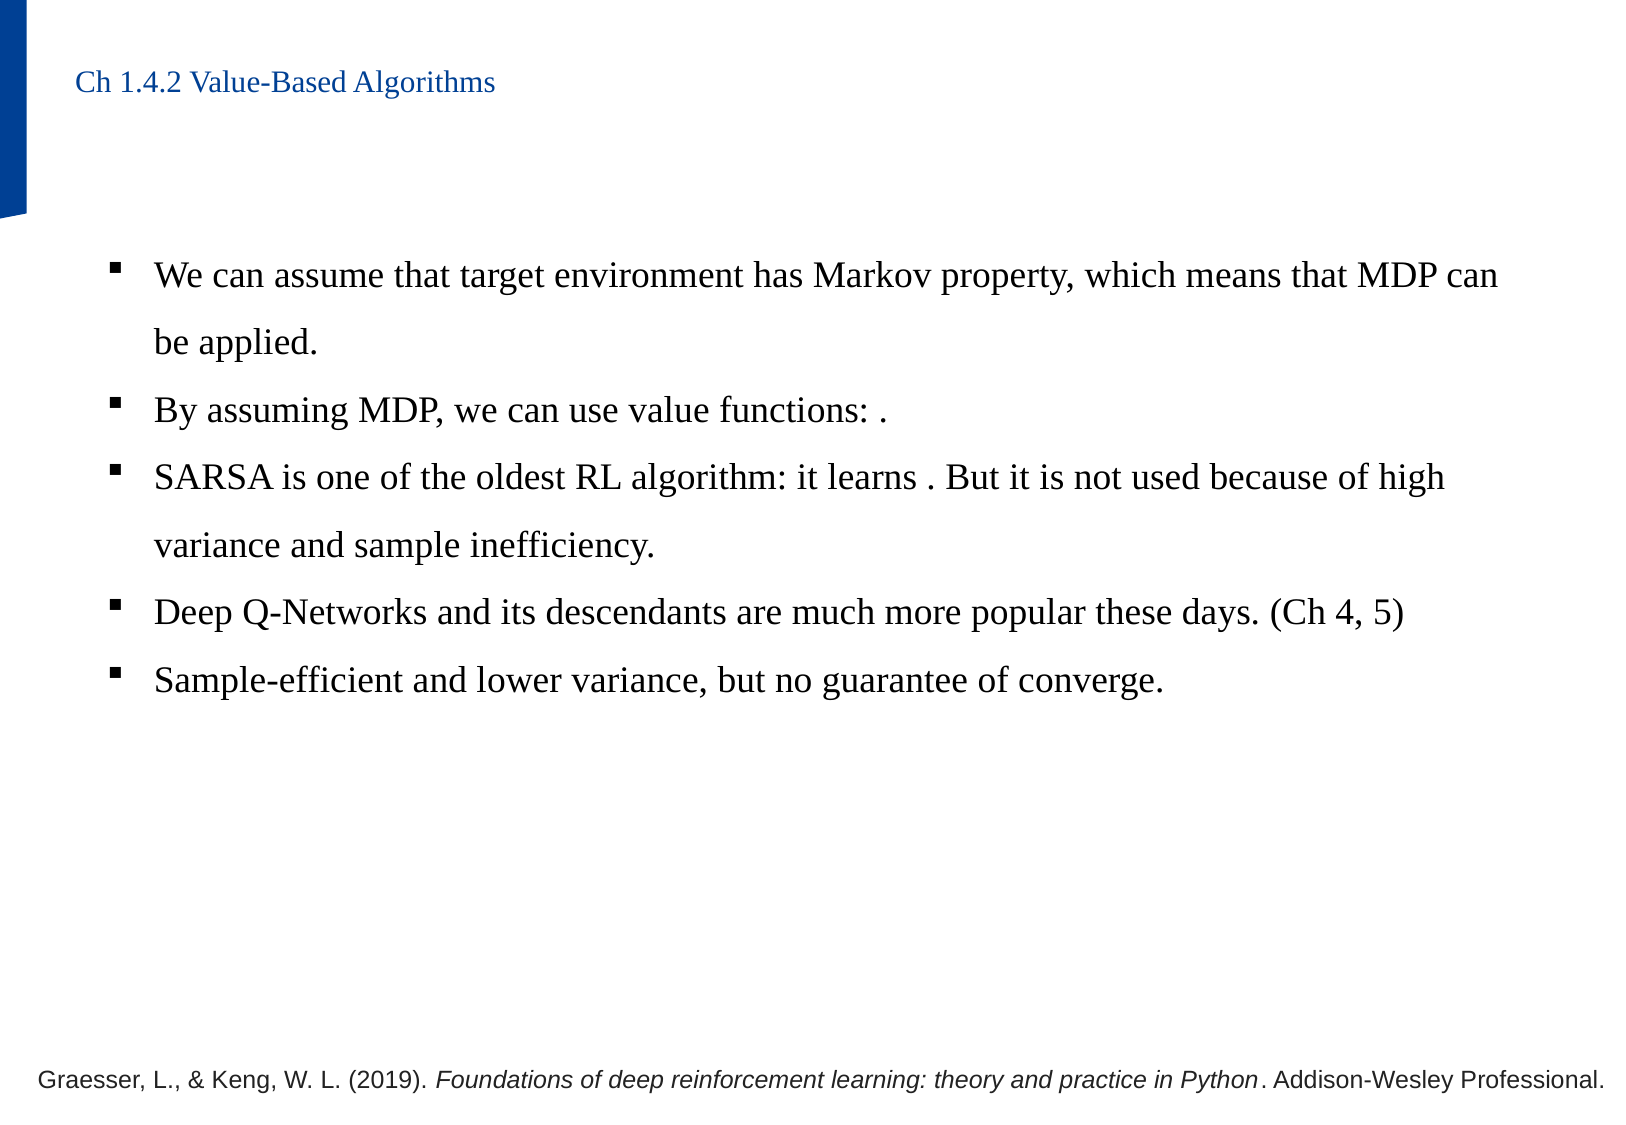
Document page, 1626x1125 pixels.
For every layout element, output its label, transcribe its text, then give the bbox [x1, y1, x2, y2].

footer Graesser, L., & Keng, W. L. (2019). Foundations of deep reinforcement learning: theory and practice in Python. Addison-Wesley Professional. [18, 1050, 1625, 1106]
text_box [0, 0, 29, 221]
text_box Ch 1.4.2 Value-Based Algorithms [60, 54, 1484, 107]
